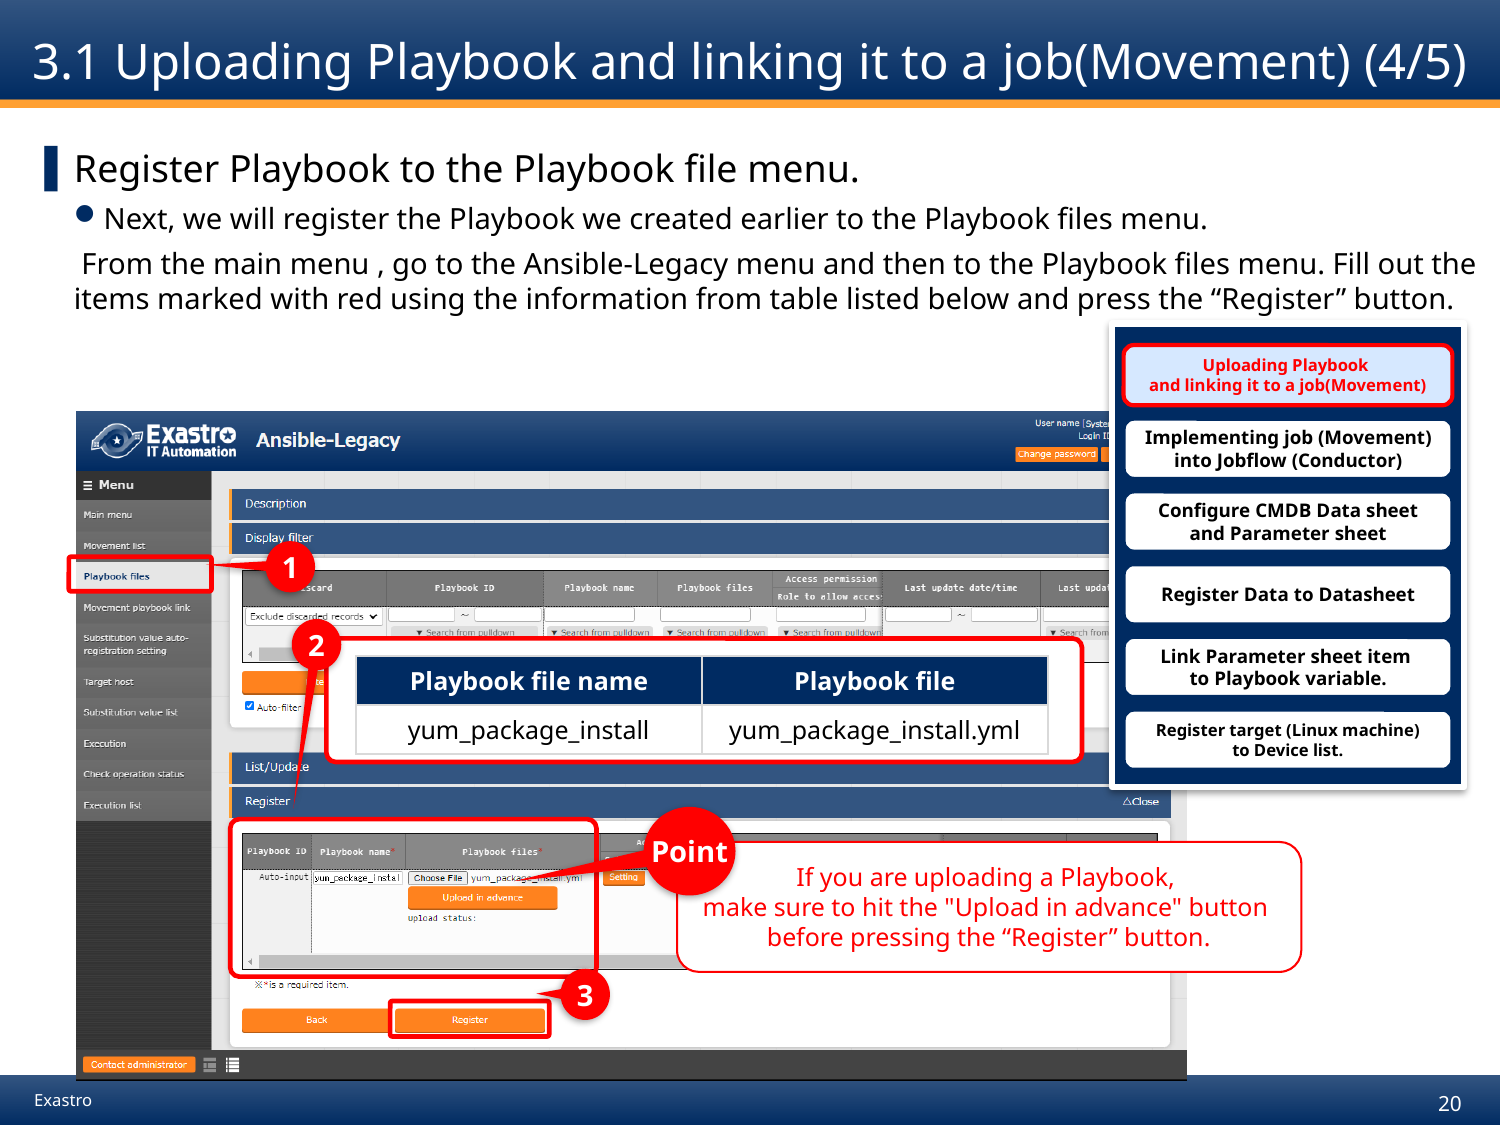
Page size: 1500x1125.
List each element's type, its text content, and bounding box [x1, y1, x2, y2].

picture [0, 0, 1500, 1125]
text_box Configure CMDB Data sheet and Parameter sheet [1192, 489, 1455, 554]
text_box If you are uploading a Playbook, make sure to hit the "Upload in advance" button before pressing the “Register” button. [1192, 841, 1302, 972]
text_box [1109, 320, 1467, 790]
text_box Uploading Playbook and linking it to a job(Movement) [1121, 342, 1455, 408]
text_box Register Data to Datasheet [1192, 562, 1455, 627]
text_box Register target (Linux machine) to Device list. [1192, 707, 1455, 772]
title 3.1 Uploading Playbook and linking it to a job(Movement) (4/5) [17, 18, 1495, 96]
list Register Playbook to the Playbook file menu. Next, we will register the Playbook we created earlier to the Playbook files menu. From the main menu , go to the Ansible-Legacy menu and then to the Playbook files menu. Fill out the items marked with red using the information from table listed below and press the “Register” button. [29, 137, 1500, 1059]
text_box Implementing job (Movement) into Jobflow (Conductor) [1191, 416, 1455, 481]
text_box Link Parameter sheet item to Playbook variable. [1192, 634, 1455, 700]
